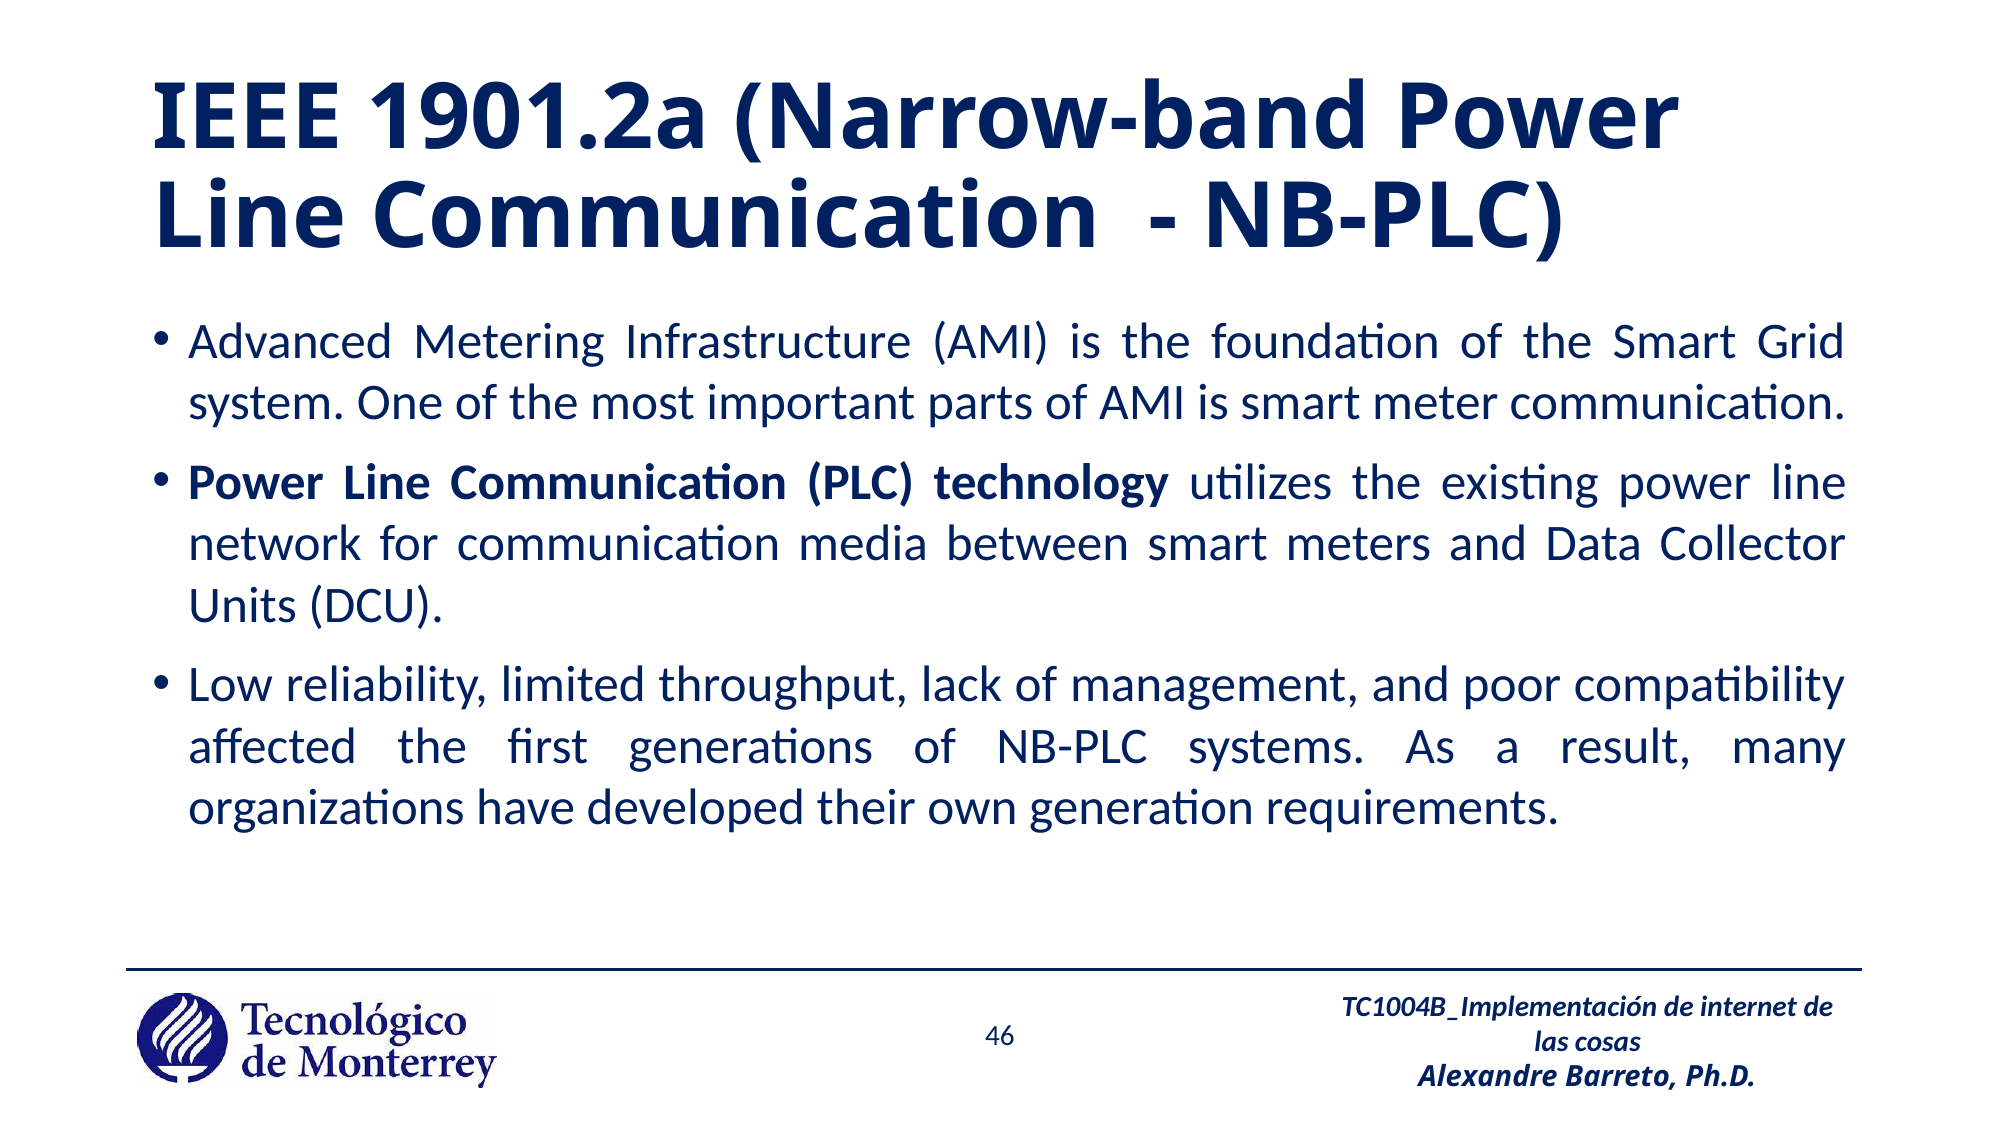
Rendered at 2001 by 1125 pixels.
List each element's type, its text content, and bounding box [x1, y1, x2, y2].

title IEEE 1901.2a (Narrow-band Power Line Communication - NB-PLC) [137, 59, 1863, 278]
picture [137, 993, 497, 1088]
list Advanced Metering Infrastructure (AMI) is the foundation of the Smart Grid system. One of the most important parts of AMI is smart meter communication. Power Line Communication (PLC) technology utilizes the existing power line network for communication media between smart meters and Data Collector Units (DCU). Low reliability, limited throughput, lack of management, and poor compatibility affected the first generations of NB-PLC systems. As a result, many organizations have developed their own generation requirements. [137, 299, 1863, 895]
